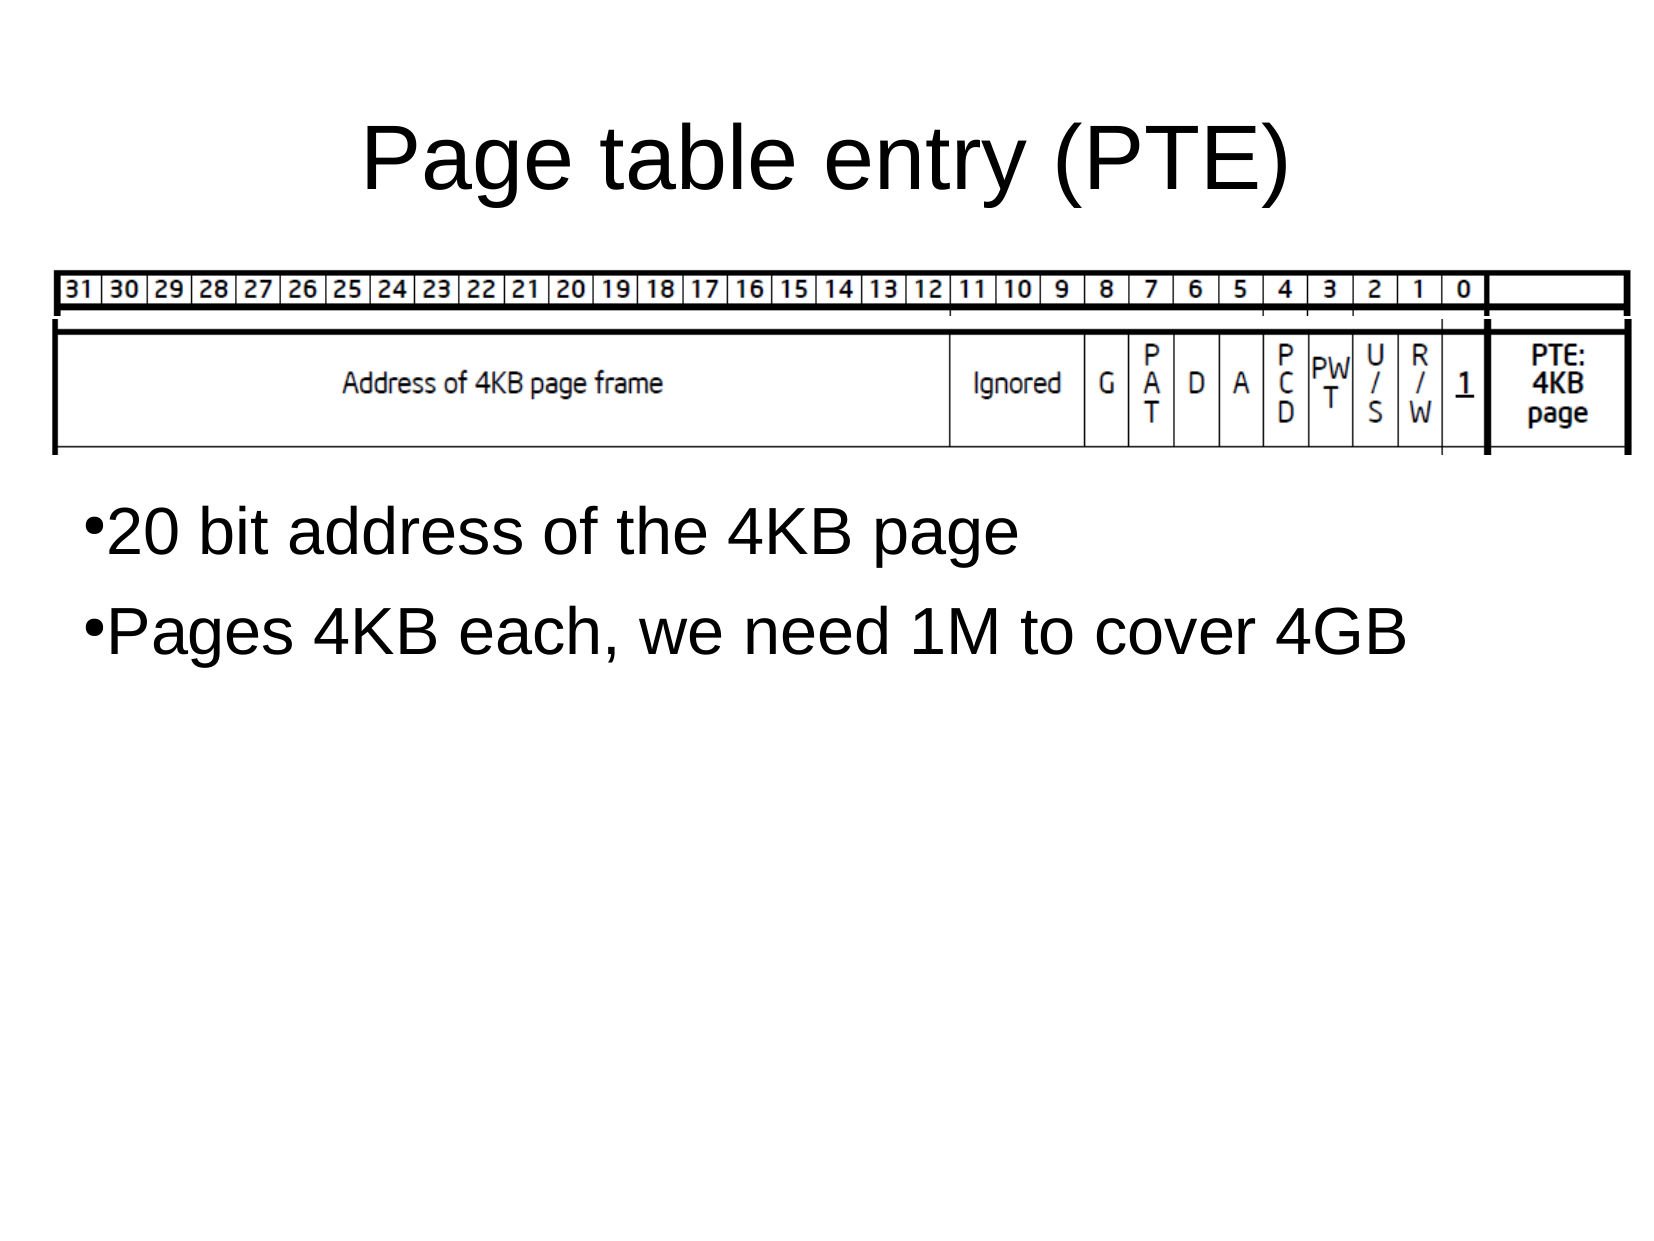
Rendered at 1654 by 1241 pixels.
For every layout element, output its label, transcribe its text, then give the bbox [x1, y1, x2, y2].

list 20 bit address of the 4KB page Pages 4KB each, we need 1M to cover 4GB [82, 487, 1571, 1125]
picture [33, 319, 1646, 456]
picture [42, 261, 1637, 316]
title Page table entry (PTE) [82, 49, 1571, 257]
